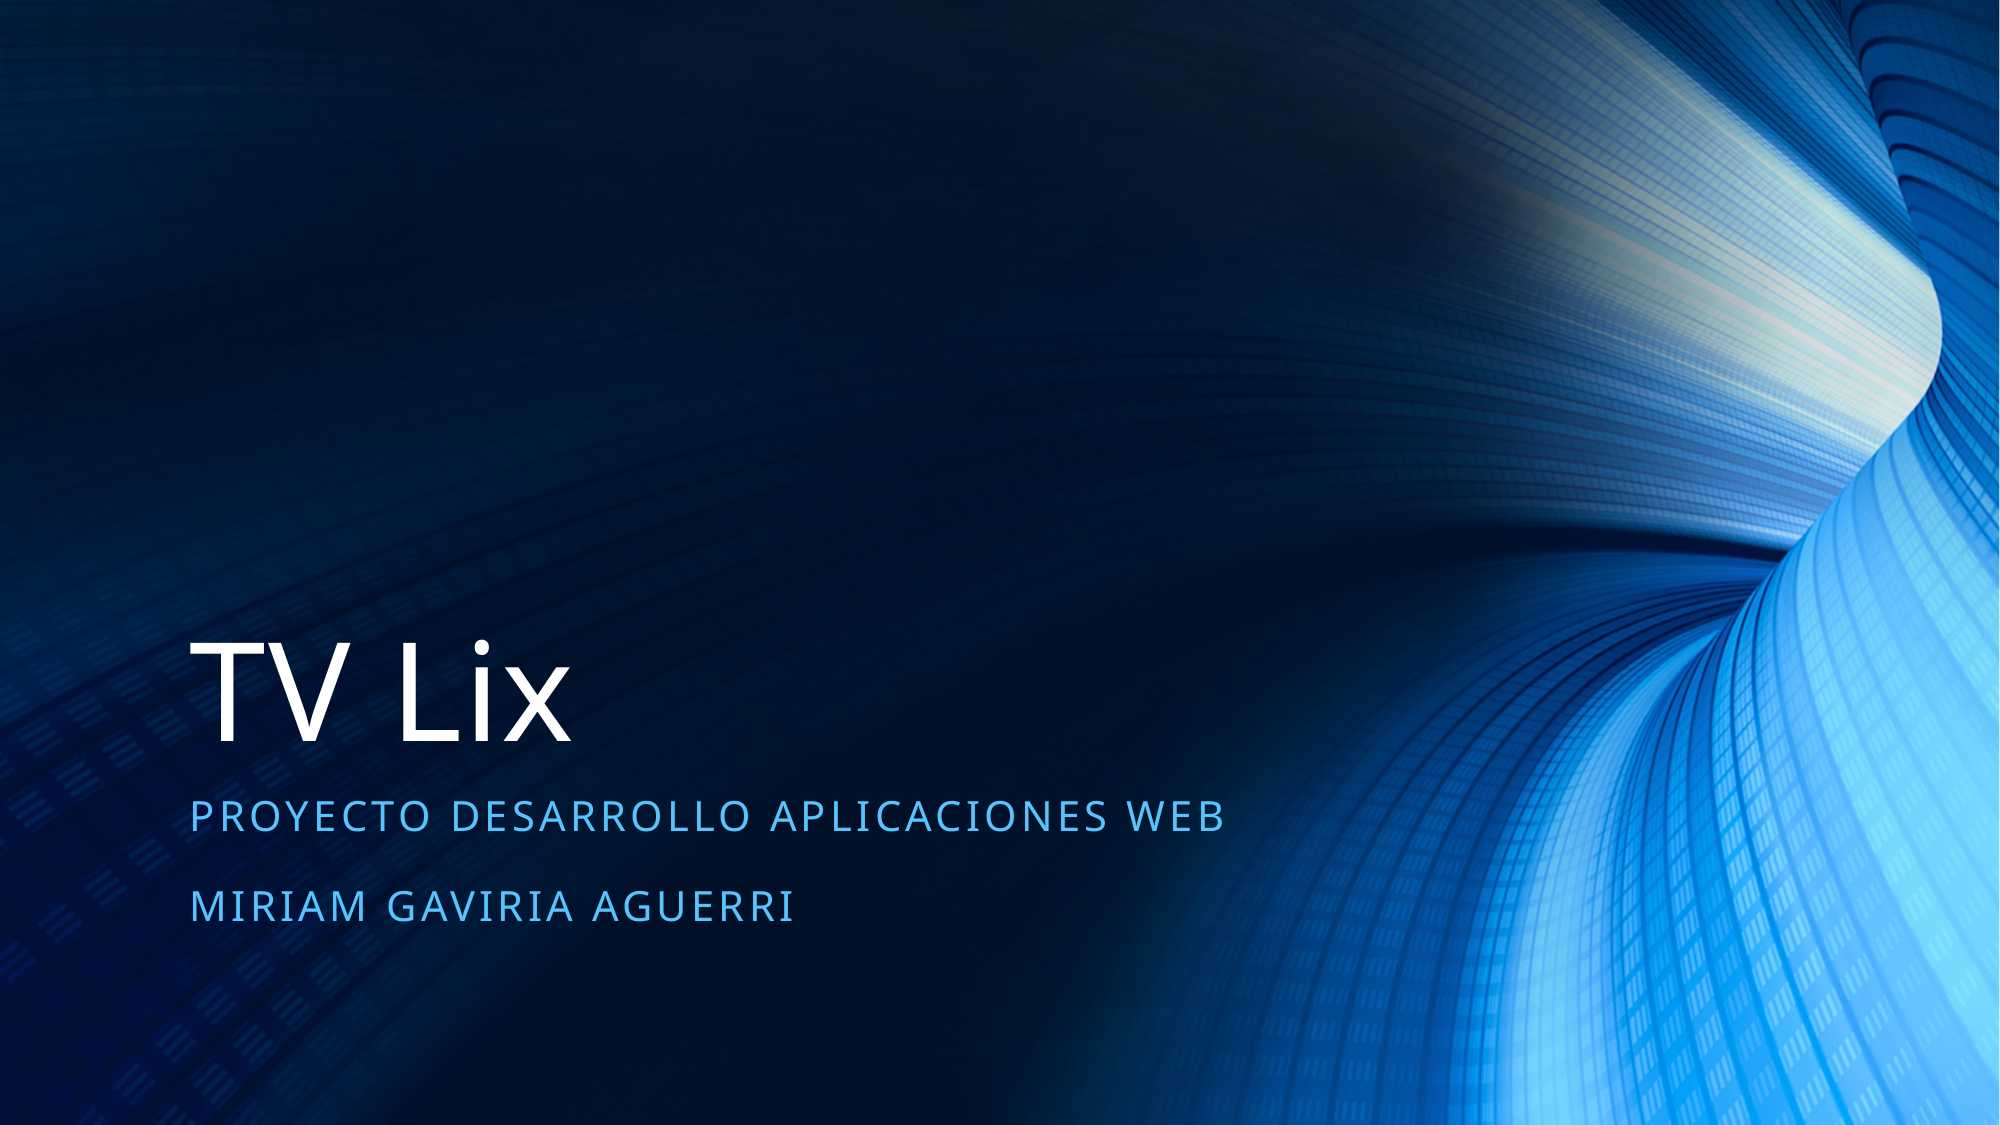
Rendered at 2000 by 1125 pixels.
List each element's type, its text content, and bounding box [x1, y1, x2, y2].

picture [0, 0, 2000, 1125]
subtitle Proyecto desarrollo aplicaciones web Miriam gaviria aguerri [174, 787, 1525, 988]
title TV Lix [174, 299, 1525, 775]
